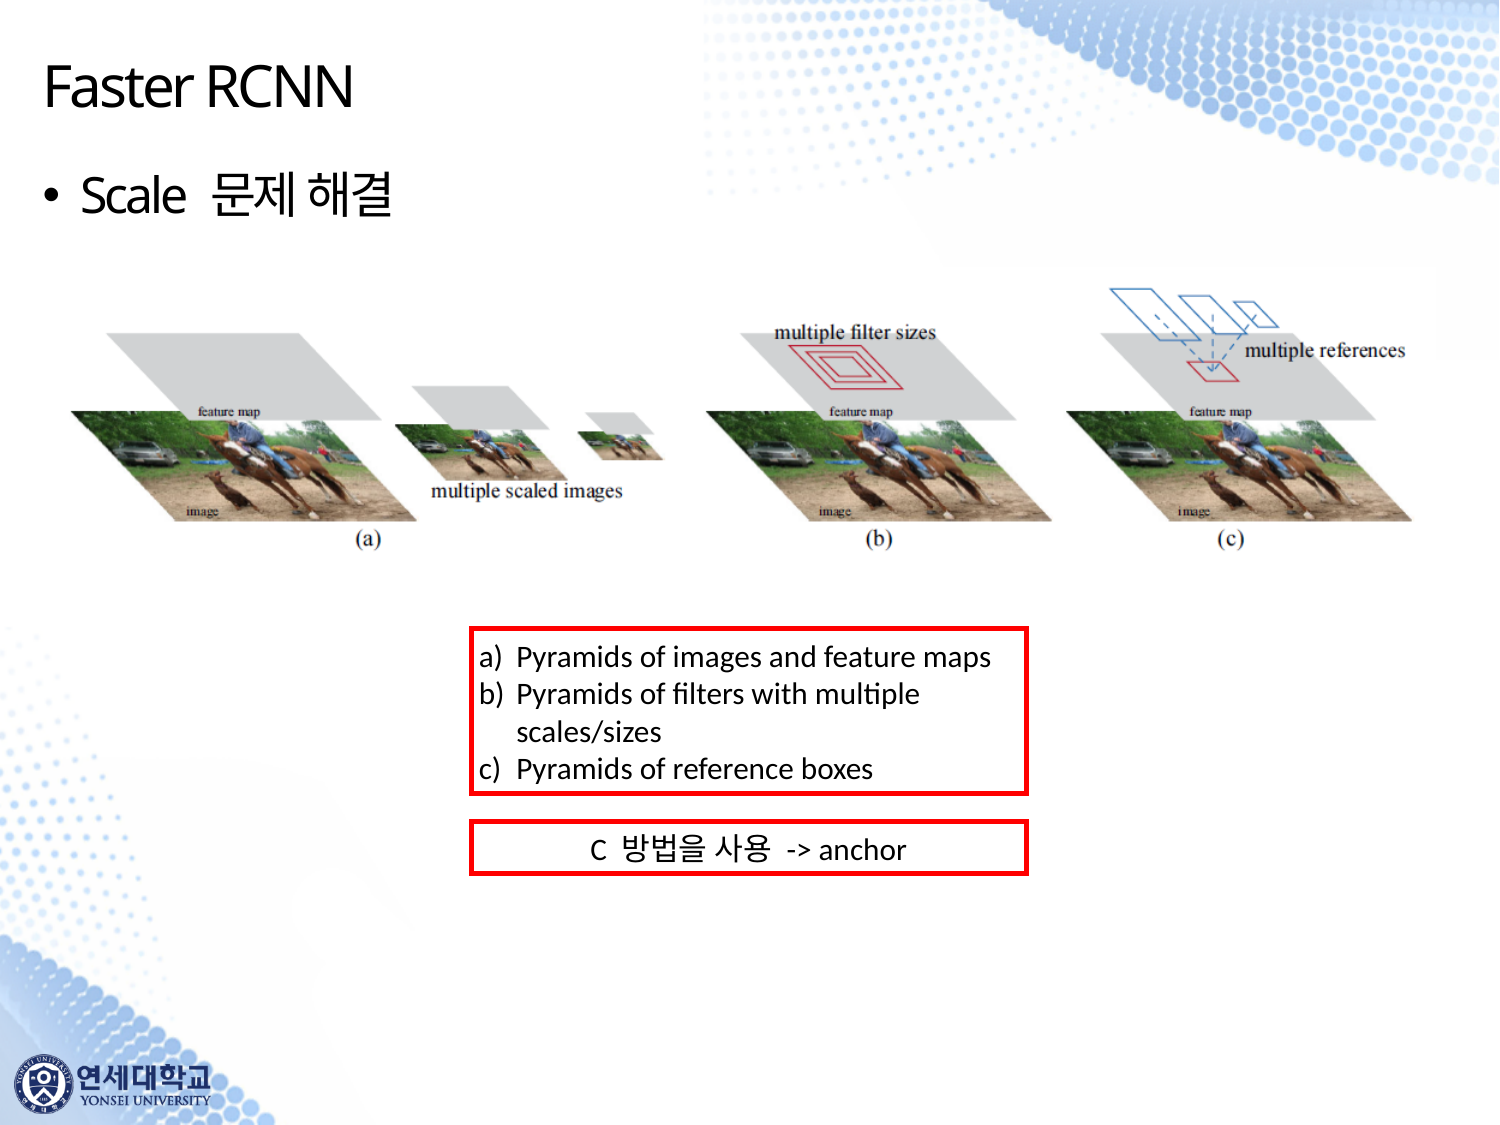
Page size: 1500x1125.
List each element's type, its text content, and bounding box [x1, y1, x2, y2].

picture [0, 0, 1499, 1125]
title Faster RCNN [34, 34, 1463, 142]
text_box Pyramids of images and feature maps Pyramids of filters with multiple scales/sizes Pyramids of reference boxes [471, 628, 1027, 794]
text_box C 방법을 사용 -> anchor [471, 821, 1027, 874]
list Scale 문제 해결 [34, 161, 1463, 1034]
